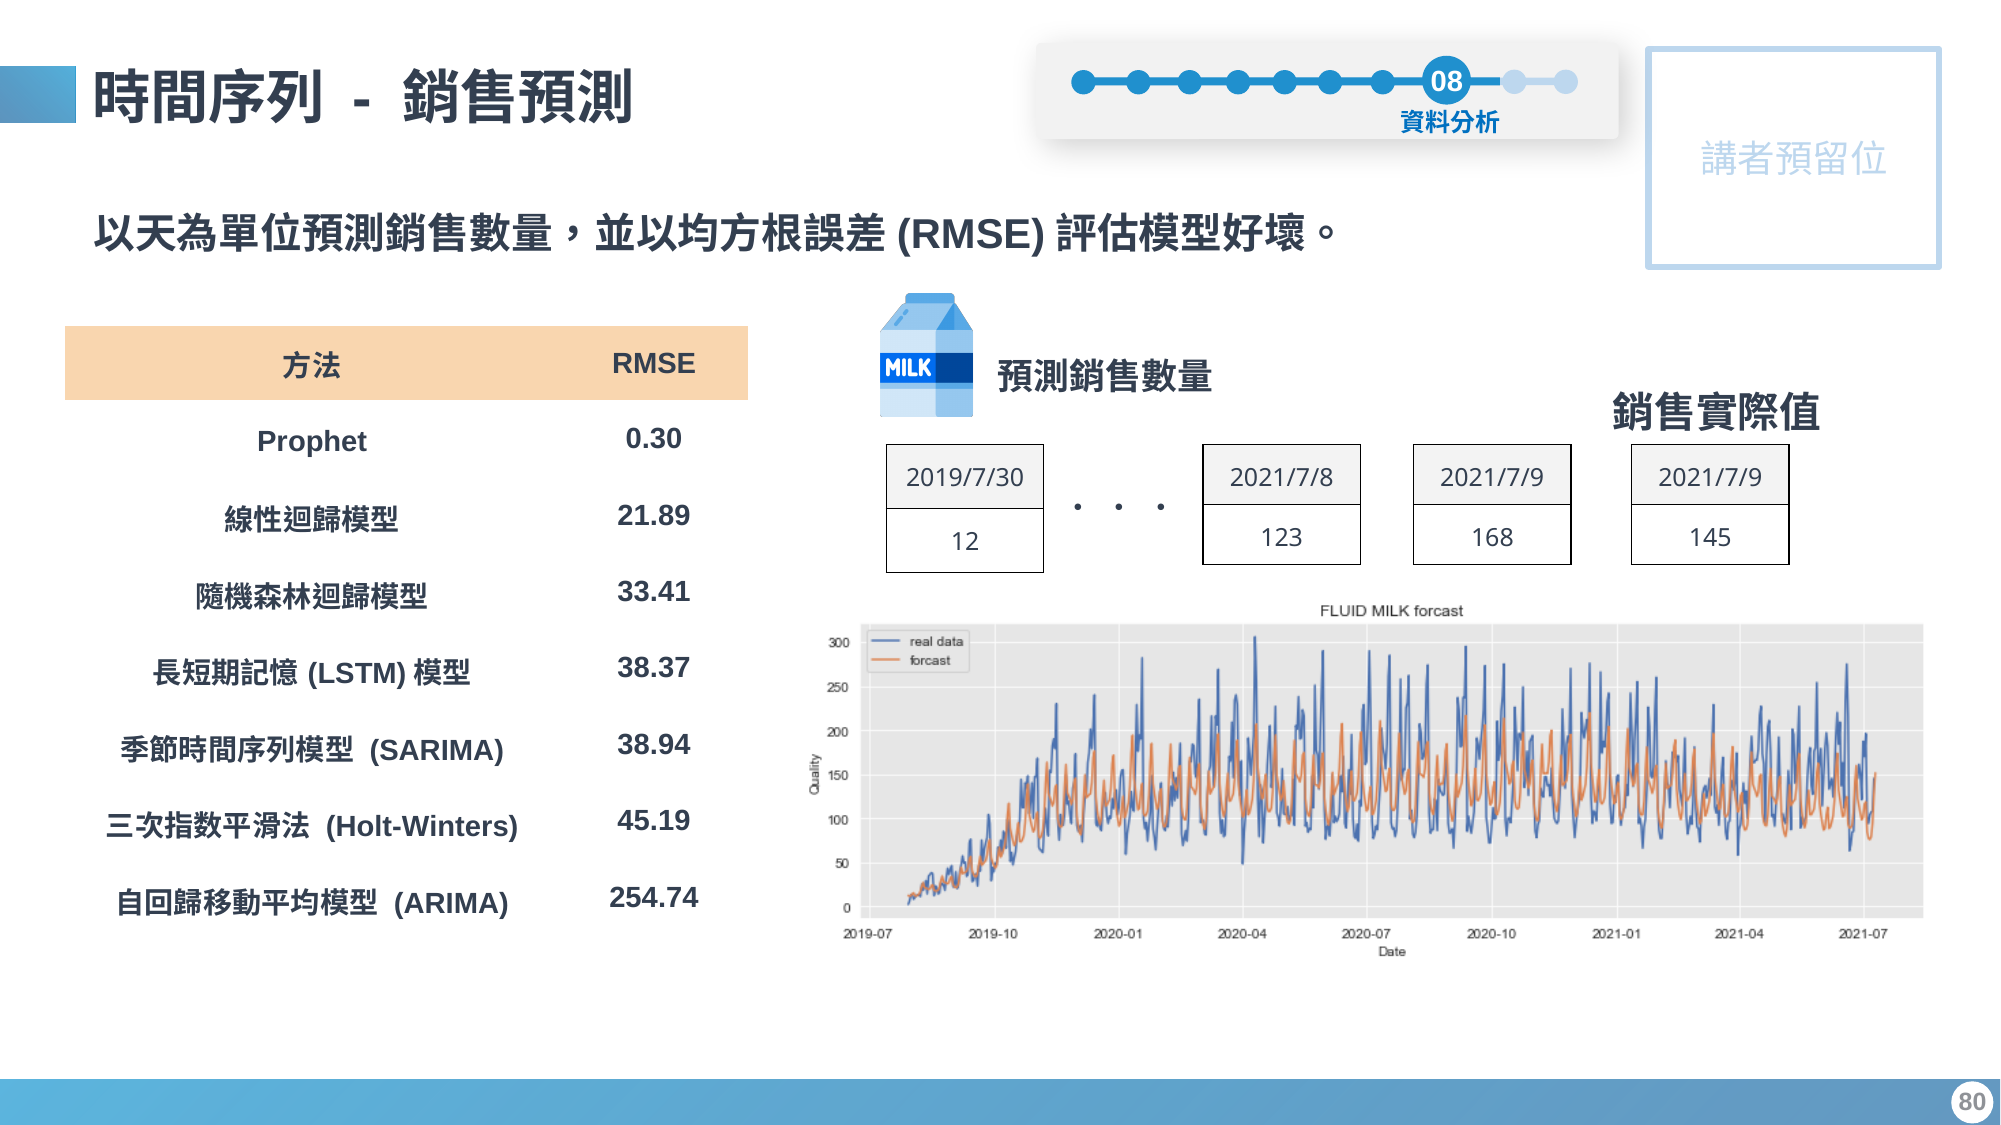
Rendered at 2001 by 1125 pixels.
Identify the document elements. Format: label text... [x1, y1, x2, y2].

table_cell 線性迴歸模型 [65, 477, 560, 553]
table_cell 33.41 [560, 553, 748, 630]
table_cell 38.37 [560, 630, 748, 706]
table_cell 長短期記憶(LSTM)模型 [65, 630, 560, 706]
table_cell 季節時間序列模型 (SARIMA) [65, 706, 560, 782]
slide_number 80 [1551, 1070, 2000, 1125]
table_cell 254.74 [560, 859, 748, 935]
table_header 2021/7/9 [1414, 445, 1570, 504]
table_cell 21.89 [560, 477, 748, 553]
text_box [1035, 42, 1619, 155]
table_header 2019/7/30 [887, 445, 1043, 508]
table_cell 145 [1632, 505, 1788, 564]
table_header 2021/7/9 [1632, 465, 1788, 504]
table_cell Prophet [65, 400, 560, 477]
table_cell 123 [1204, 505, 1360, 564]
picture [800, 596, 1933, 967]
picture [864, 293, 989, 417]
table_cell 隨機森林迴歸模型 [65, 553, 560, 630]
table_cell 168 [1414, 505, 1570, 564]
table_cell 12 [887, 509, 1043, 572]
table_header 2021/7/8 [1204, 445, 1360, 504]
table_cell 三次指数平滑法 (Holt-Winters) [65, 782, 560, 859]
table_header RMSE [560, 326, 748, 400]
text_box 銷售實際值 [1597, 376, 1847, 465]
text_box 以天為單位預測銷售數量，並以均方根誤差(RMSE)評估模型好壞。 [78, 205, 1577, 268]
table_cell 0.30 [560, 400, 748, 477]
table_header 方法 [65, 326, 560, 400]
table_cell 38.94 [560, 706, 748, 782]
text_box ．．． [1042, 466, 1202, 547]
table_cell 自回歸移動平均模型 (ARIMA) [65, 859, 560, 935]
text_box 預測銷售數量 [989, 344, 1276, 407]
text_box 時間序列 - 銷售預測 [77, 53, 957, 138]
table_cell 45.19 [560, 782, 748, 859]
